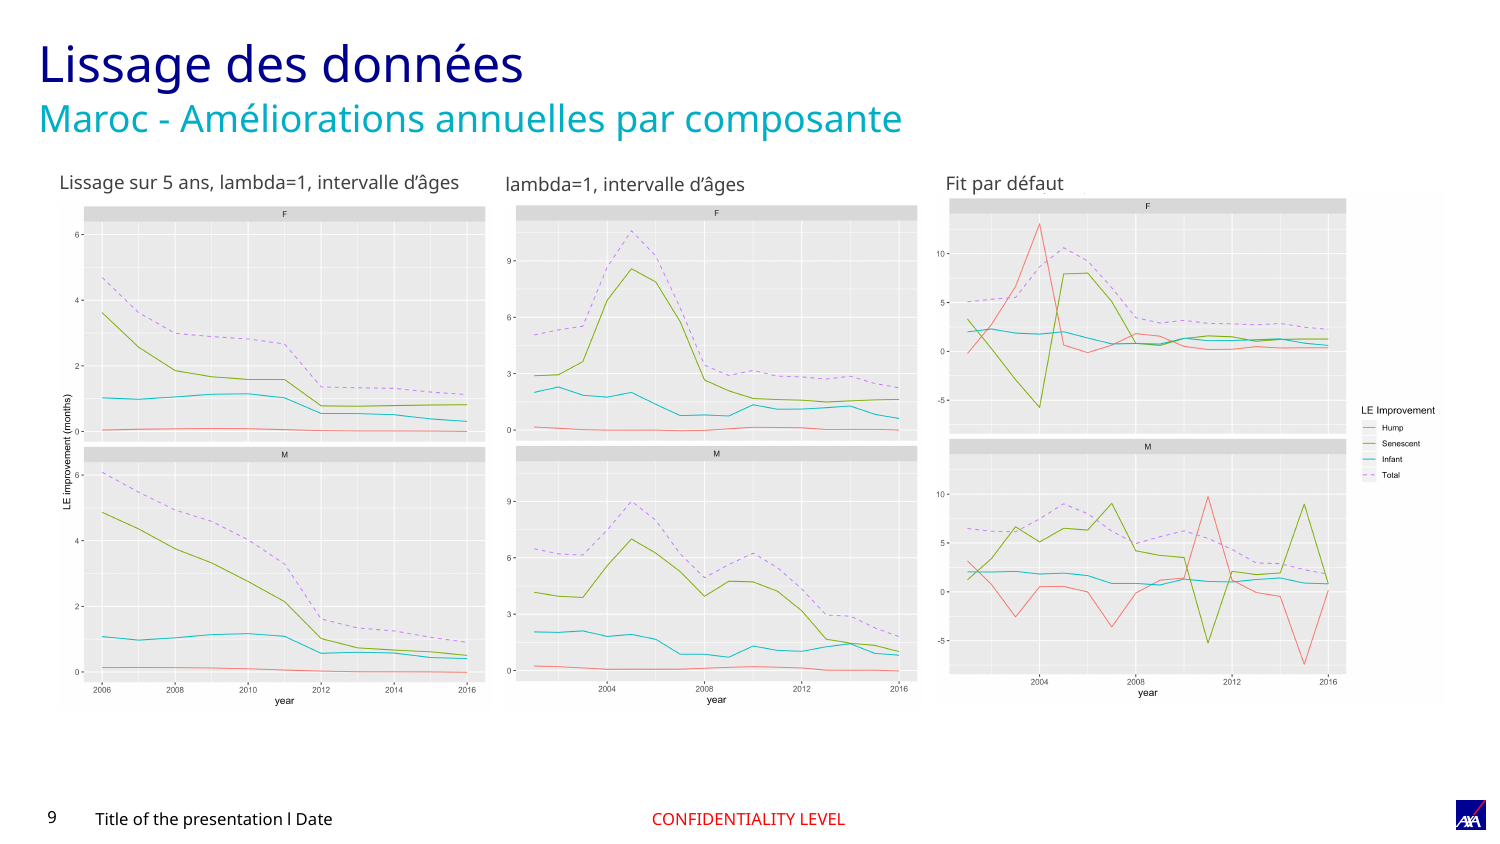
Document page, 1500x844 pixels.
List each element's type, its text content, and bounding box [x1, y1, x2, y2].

footer CONFIDENTIALITY LEVEL [545, 804, 952, 834]
text_box lambda=1, intervalle d’âges [505, 172, 750, 195]
picture [1456, 800, 1486, 830]
text_box Lissage sur 5 ans, lambda=1, intervalle d’âges [59, 171, 464, 194]
picture [504, 202, 923, 710]
picture [934, 193, 1445, 703]
list Maroc - Améliorations annuelles par composante [38, 93, 1486, 141]
text_box Fit par défaut [945, 171, 1064, 192]
title Lissage des données [38, 33, 1486, 92]
picture [58, 201, 494, 711]
slide_number Title of the presentation l Date [82, 804, 446, 834]
